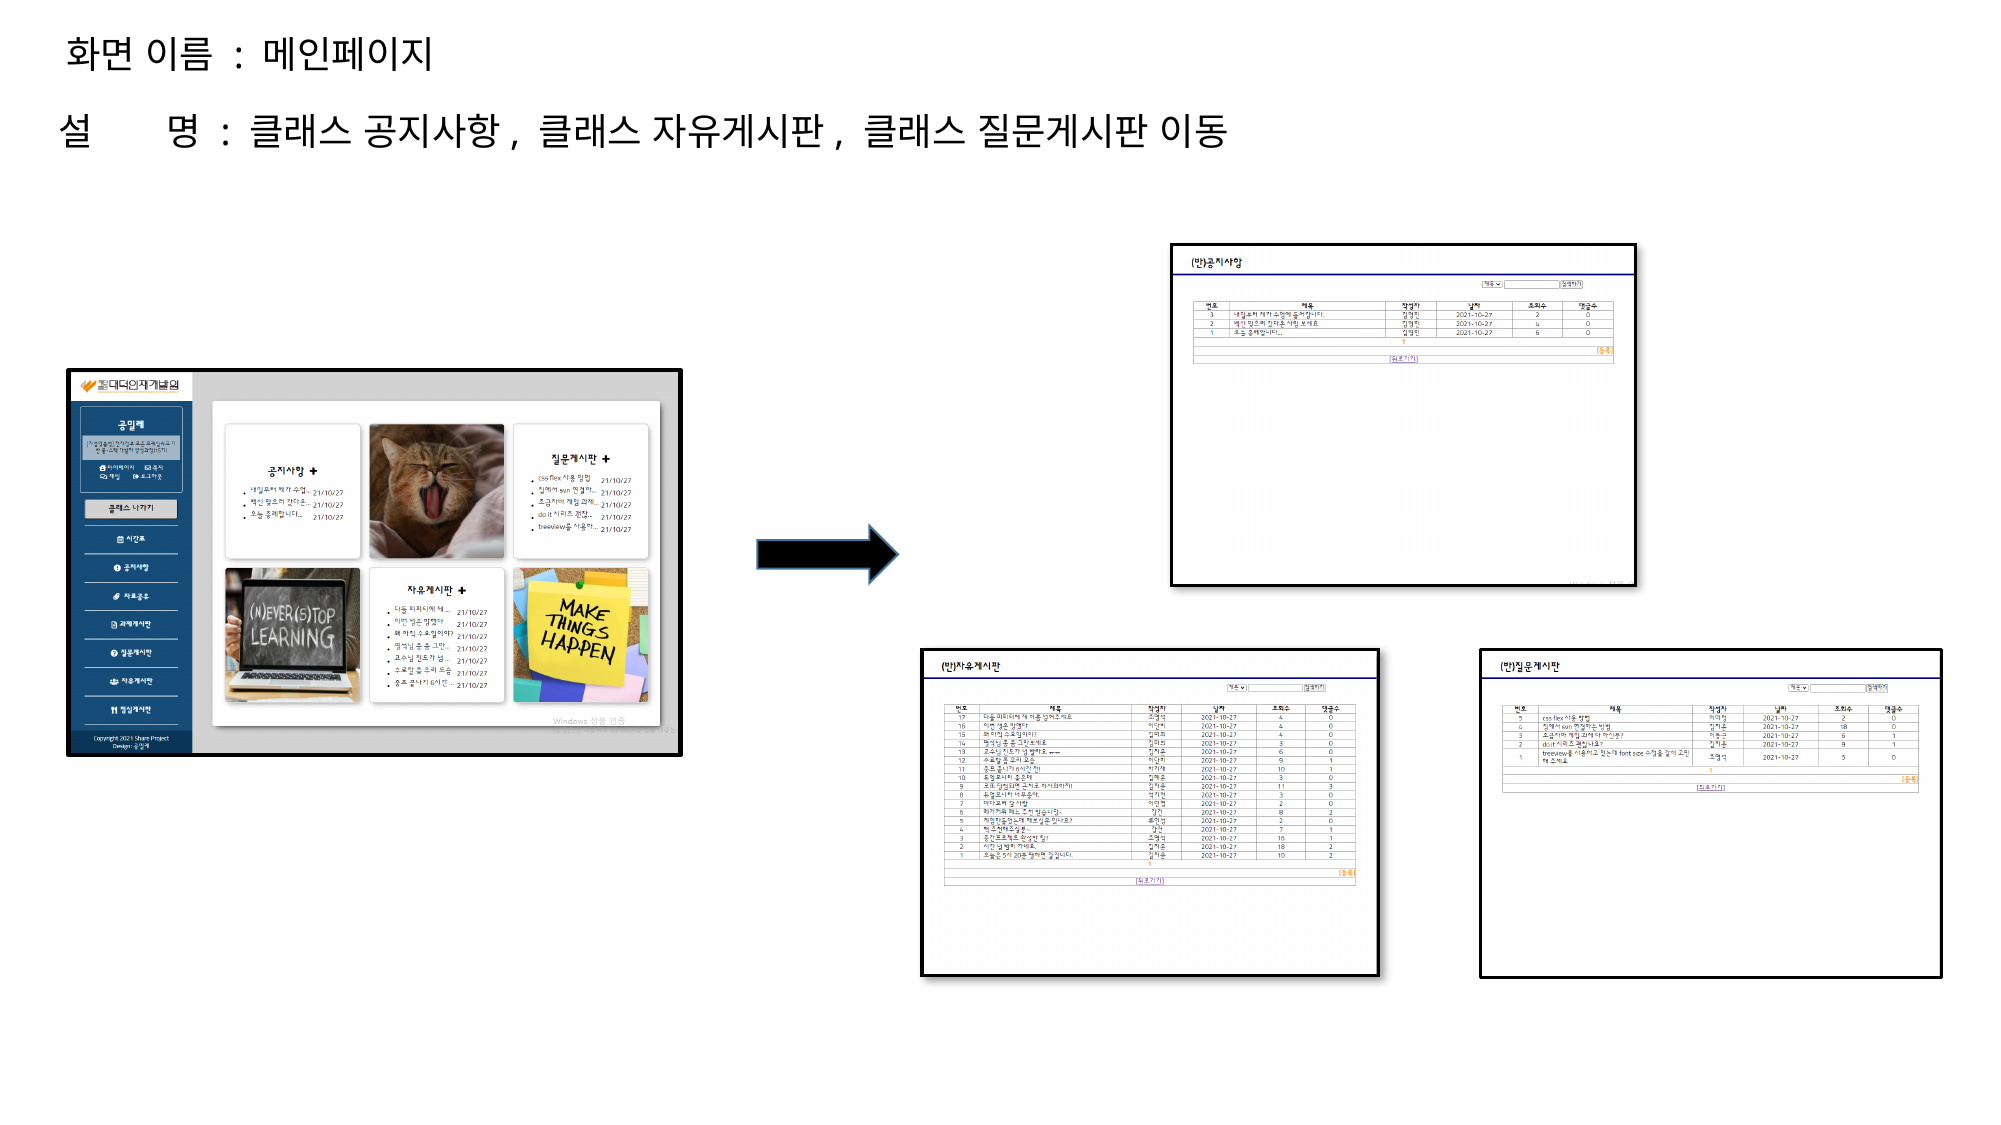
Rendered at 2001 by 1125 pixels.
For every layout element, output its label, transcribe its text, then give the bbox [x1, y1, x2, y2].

text_box 화면 이름 : 메인페이지 [51, 23, 451, 84]
picture [1482, 650, 1940, 976]
picture [70, 372, 679, 754]
text_box 설 명 : 클래스 공지사항, 클래스 자유게시판, 클래스 질문게시판 이동 [43, 100, 1643, 161]
text_box [756, 523, 900, 586]
picture [923, 650, 1377, 974]
picture [1172, 246, 1634, 584]
